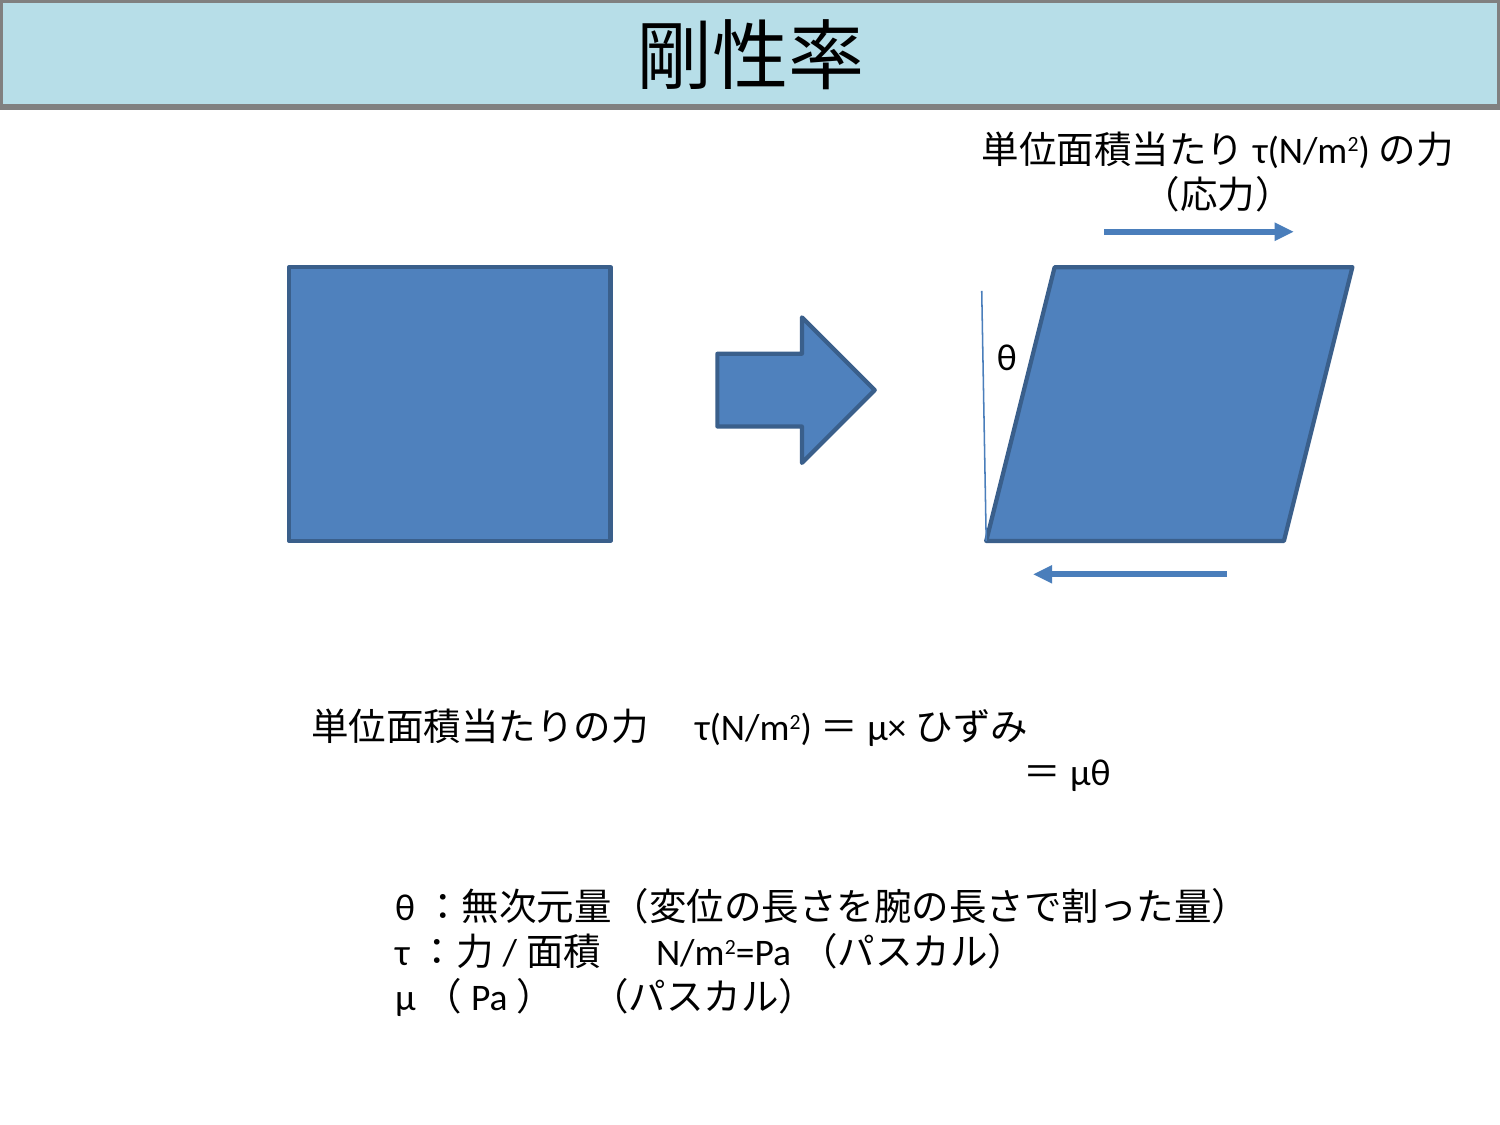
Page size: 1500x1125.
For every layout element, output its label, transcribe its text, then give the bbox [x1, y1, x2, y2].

text_box [715, 315, 877, 465]
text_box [981, 290, 987, 542]
text_box [287, 265, 613, 543]
title 剛性率 [0, 0, 1500, 107]
text_box 単位面積当たりτ(N/m2)の力 （応力） [966, 118, 1469, 223]
text_box [991, 265, 1355, 544]
text_box 単位面積当たりの力 τ(N/m2)＝μ×ひずみ ＝μθ θ：無次元量（変位の長さを腕の長さで割った量） τ：力/面積 N/m2=Pa（パスカル） μ（Pa） （パスカル） [296, 695, 1264, 1026]
text_box θ [991, 325, 1032, 386]
